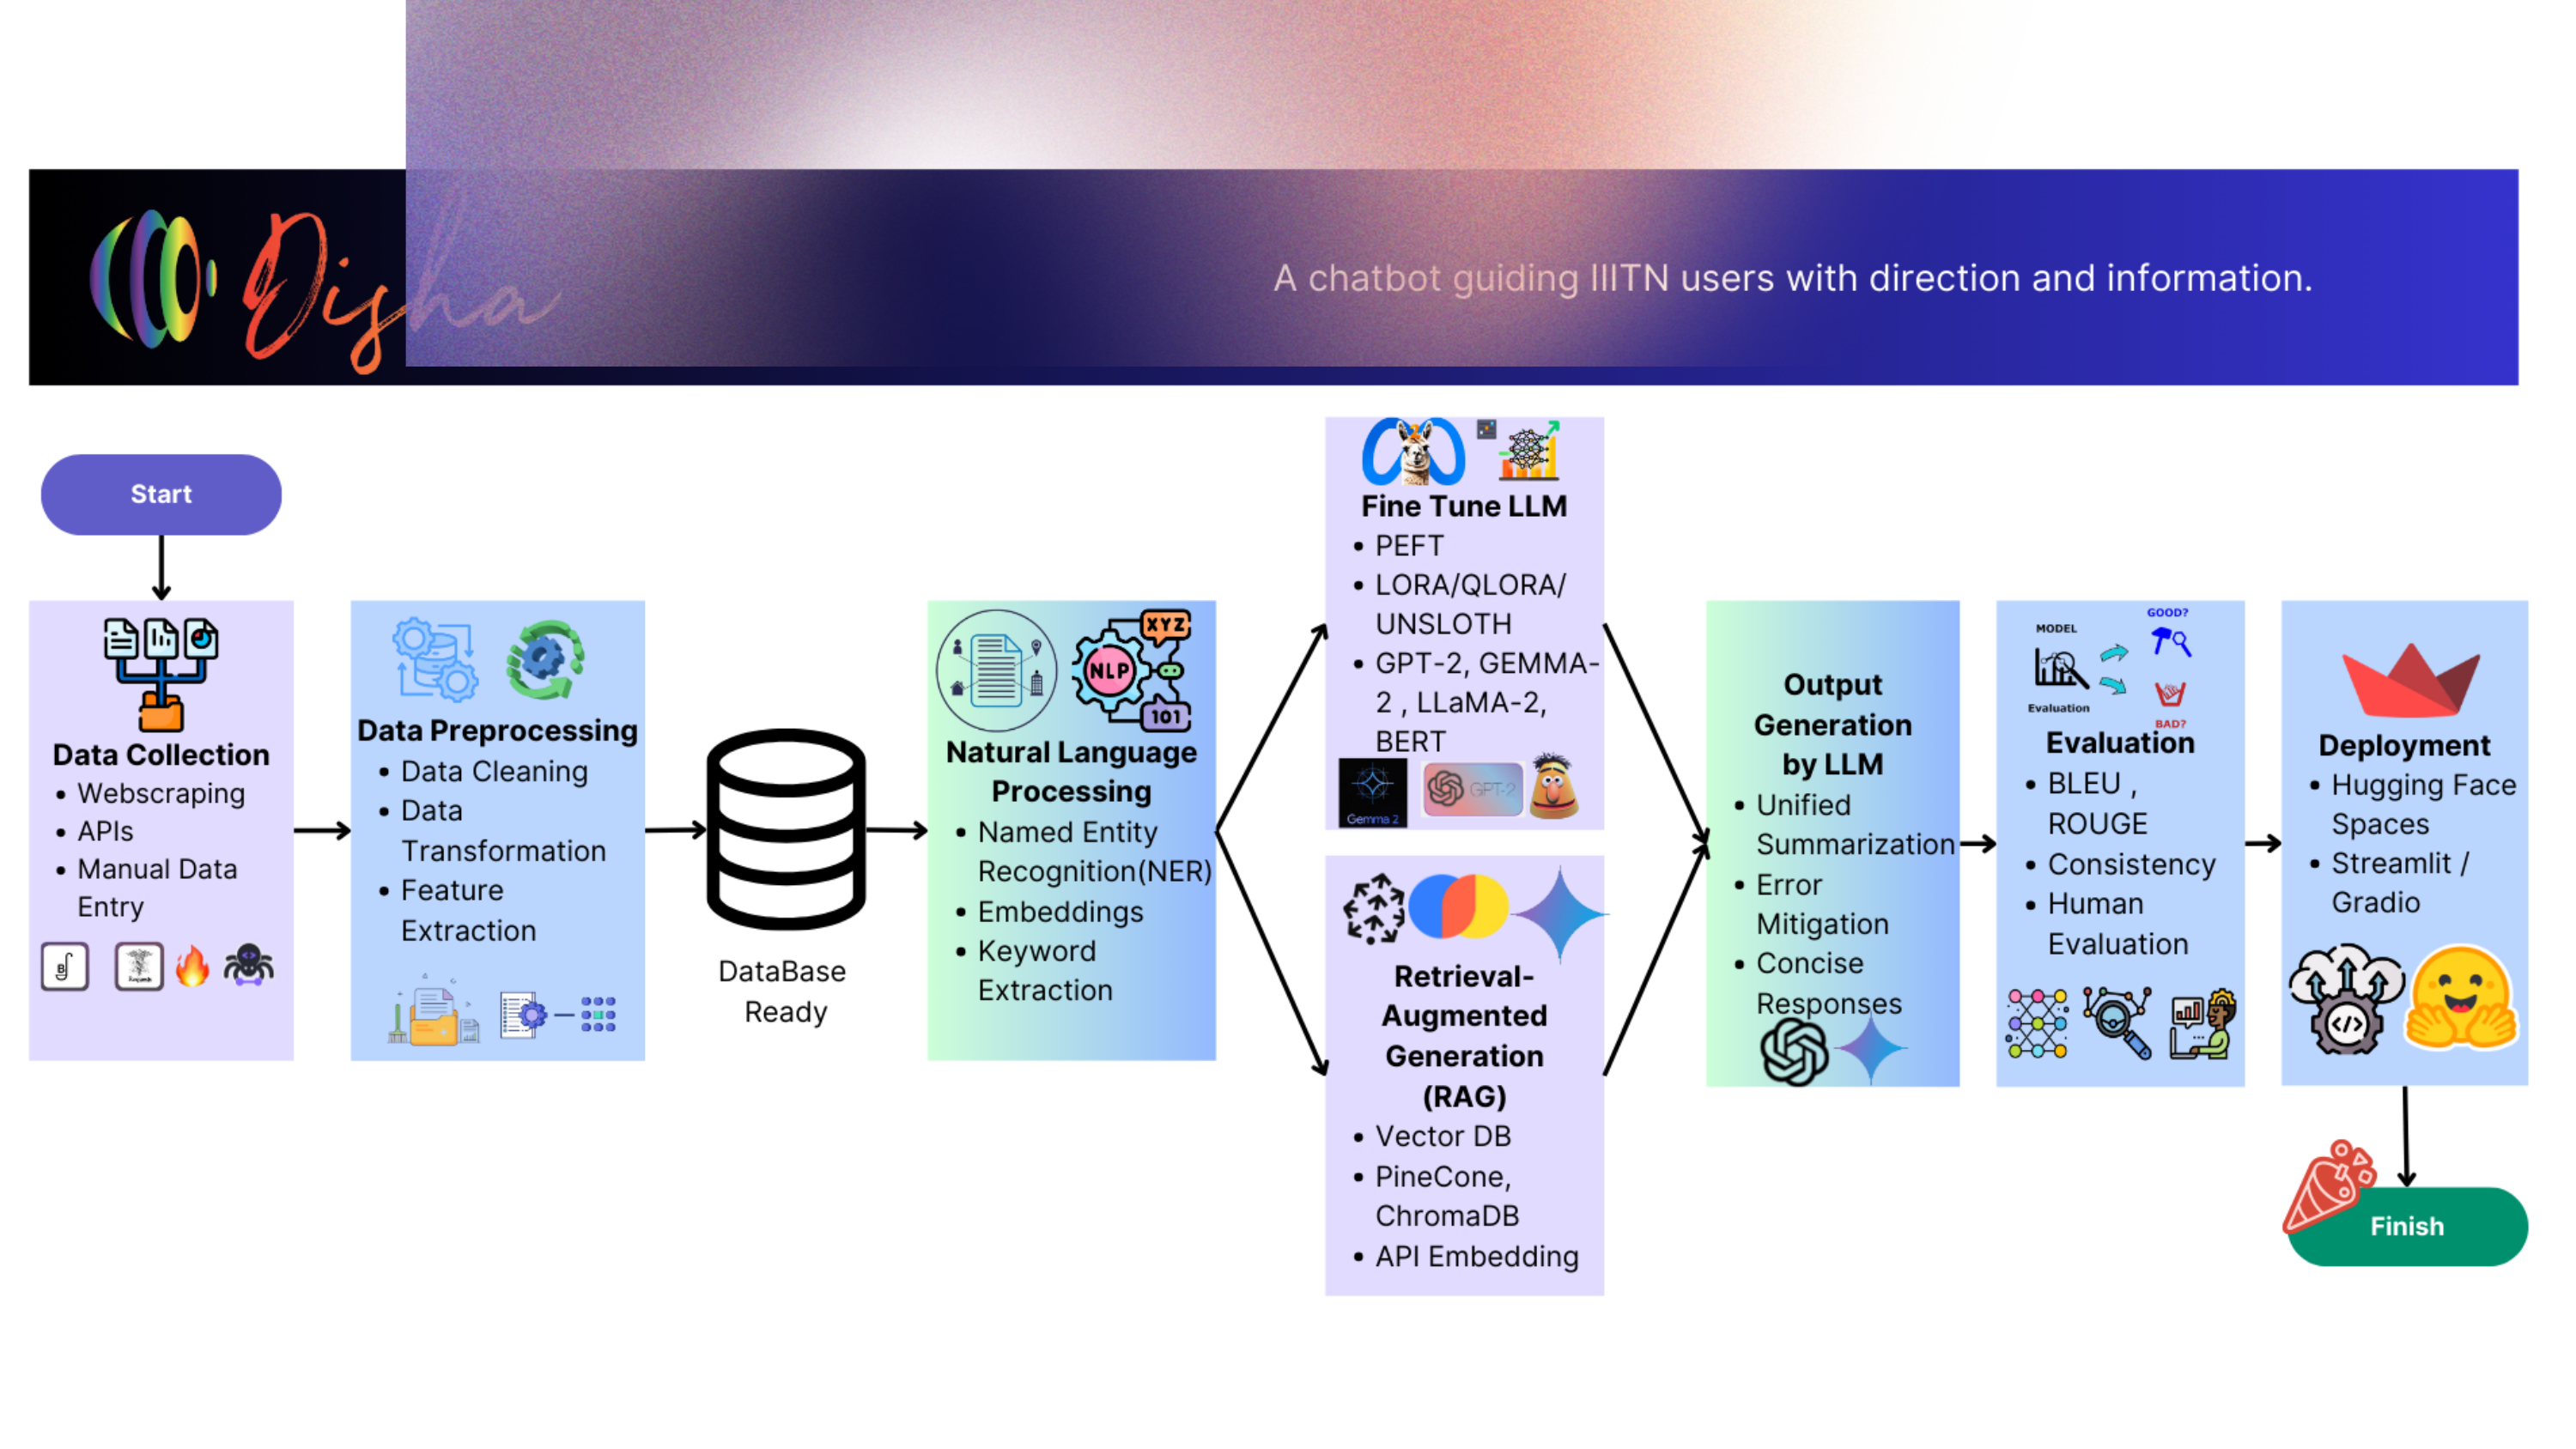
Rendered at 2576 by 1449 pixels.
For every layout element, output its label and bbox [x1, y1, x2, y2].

text_box [405, 0, 2103, 367]
text_box [0, 0, 2576, 1449]
